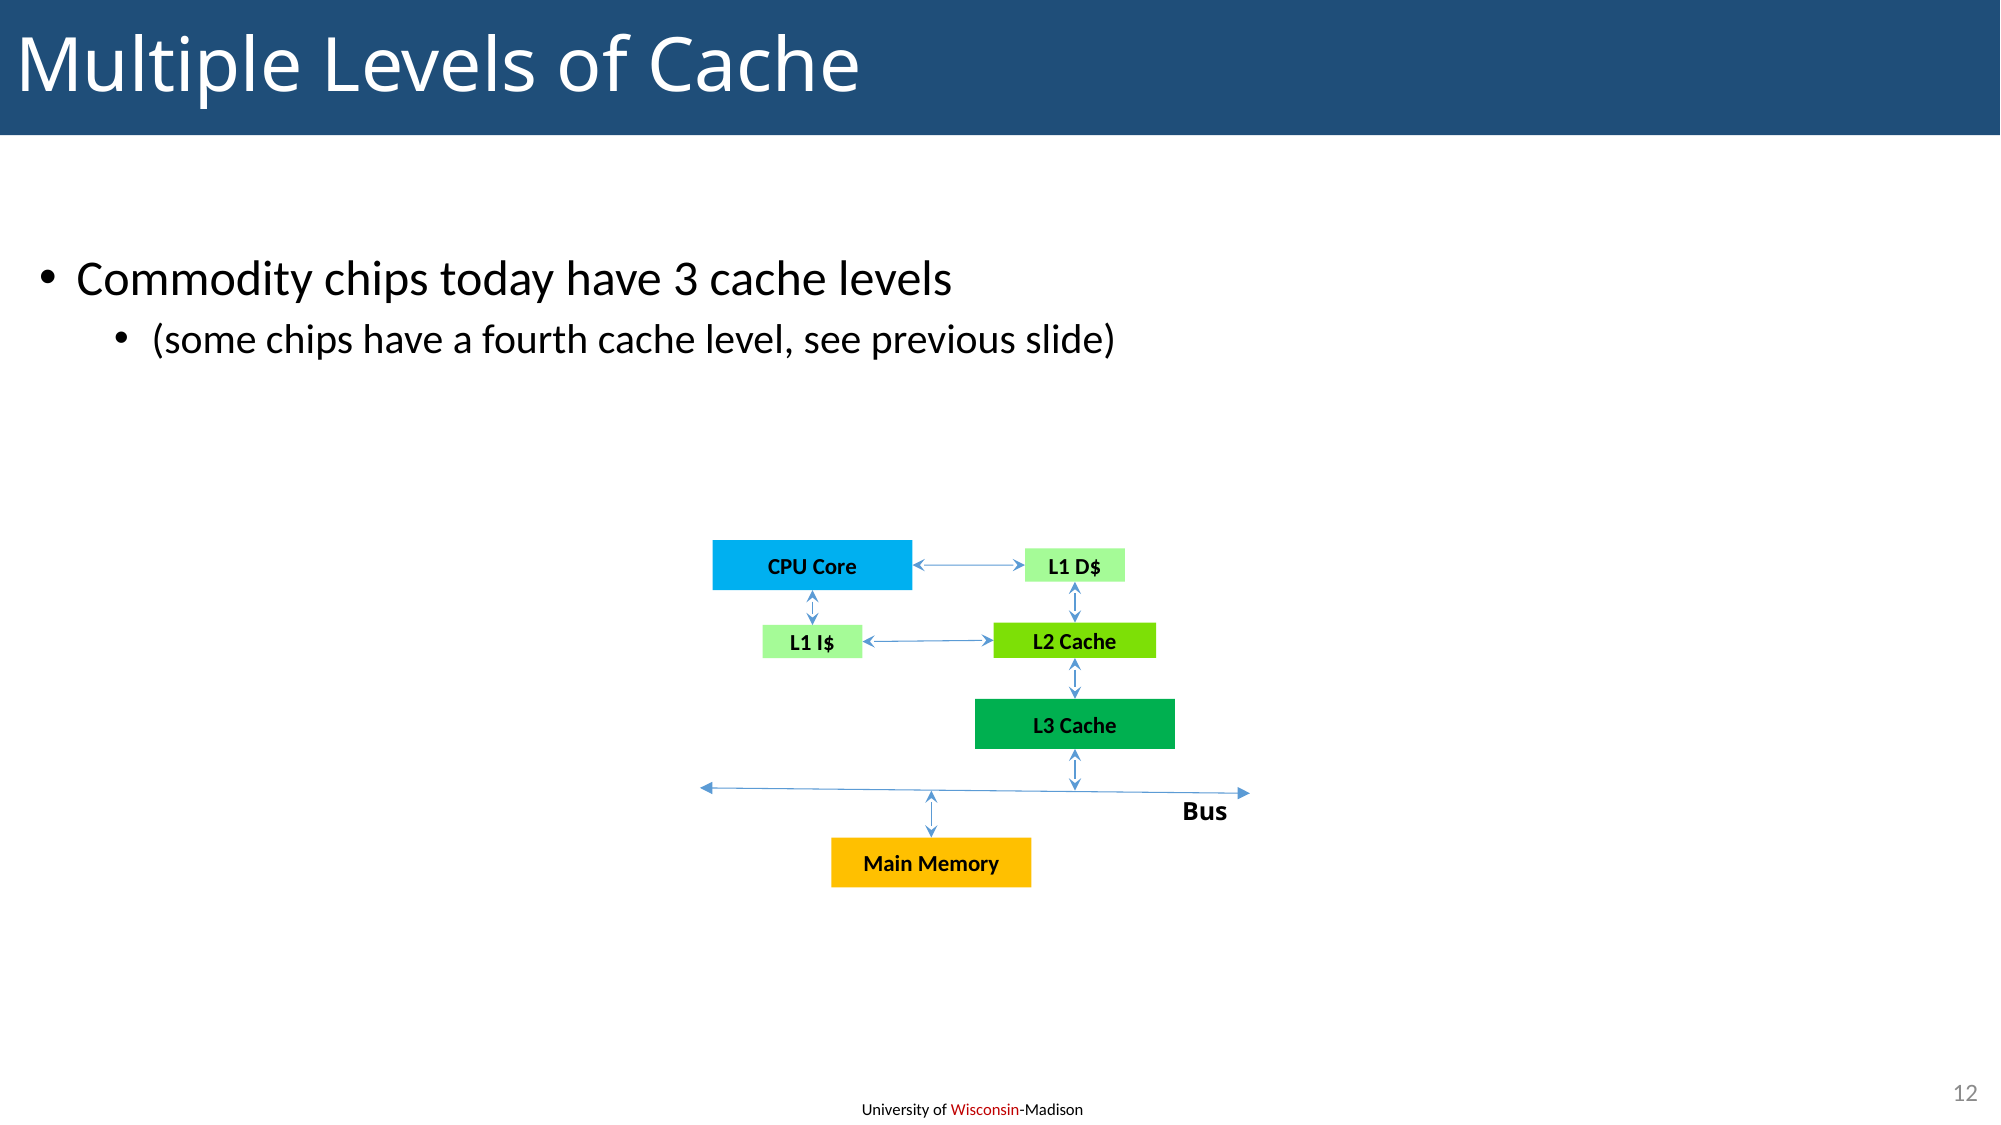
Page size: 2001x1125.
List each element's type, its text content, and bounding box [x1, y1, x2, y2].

text_box CPU Core [711, 539, 913, 591]
text_box L1 D$ [1024, 547, 1126, 583]
text_box Bus [1167, 794, 1243, 833]
text_box L3 Cache [974, 698, 1176, 750]
slide_number 12 [1879, 1069, 1994, 1114]
list Commodity chips today have 3 cache levels (some chips have a fourth cache level, see previous slide) [24, 245, 1987, 1055]
title Multiple Levels of Cache [0, 0, 2000, 136]
text_box L1 I$ [761, 624, 863, 659]
text_box L2 Cache [993, 622, 1157, 659]
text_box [699, 787, 1250, 794]
text_box Main Memory [830, 836, 1032, 889]
